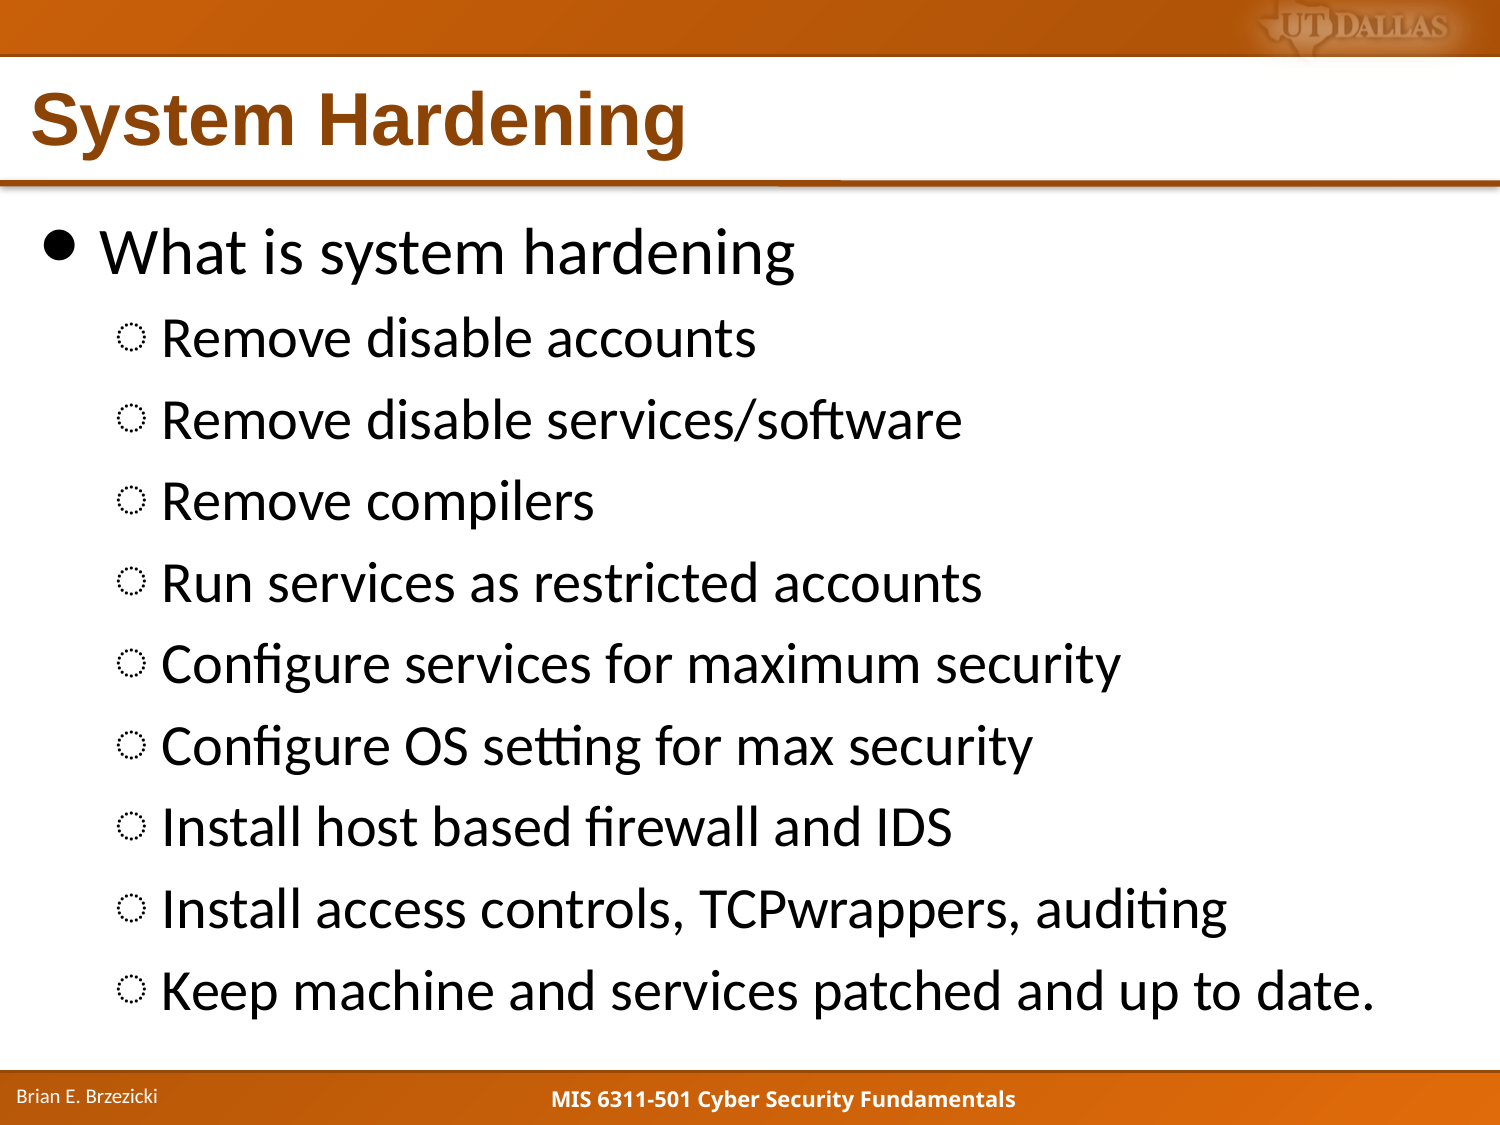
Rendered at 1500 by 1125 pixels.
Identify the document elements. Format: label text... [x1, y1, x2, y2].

picture [1218, 0, 1500, 64]
title System Hardening [0, 64, 1500, 178]
text_box Brian E. Brzezicki [1, 1074, 173, 1115]
list What is system hardening Remove disable accounts Remove disable services/software Remove compilers Run services as restricted accounts Configure services for maximum security Configure OS setting for max security Install host based firewall and IDS Install access controls, TCPwrappers, auditing Keep machine and services patched and up to date. [24, 199, 1500, 1077]
